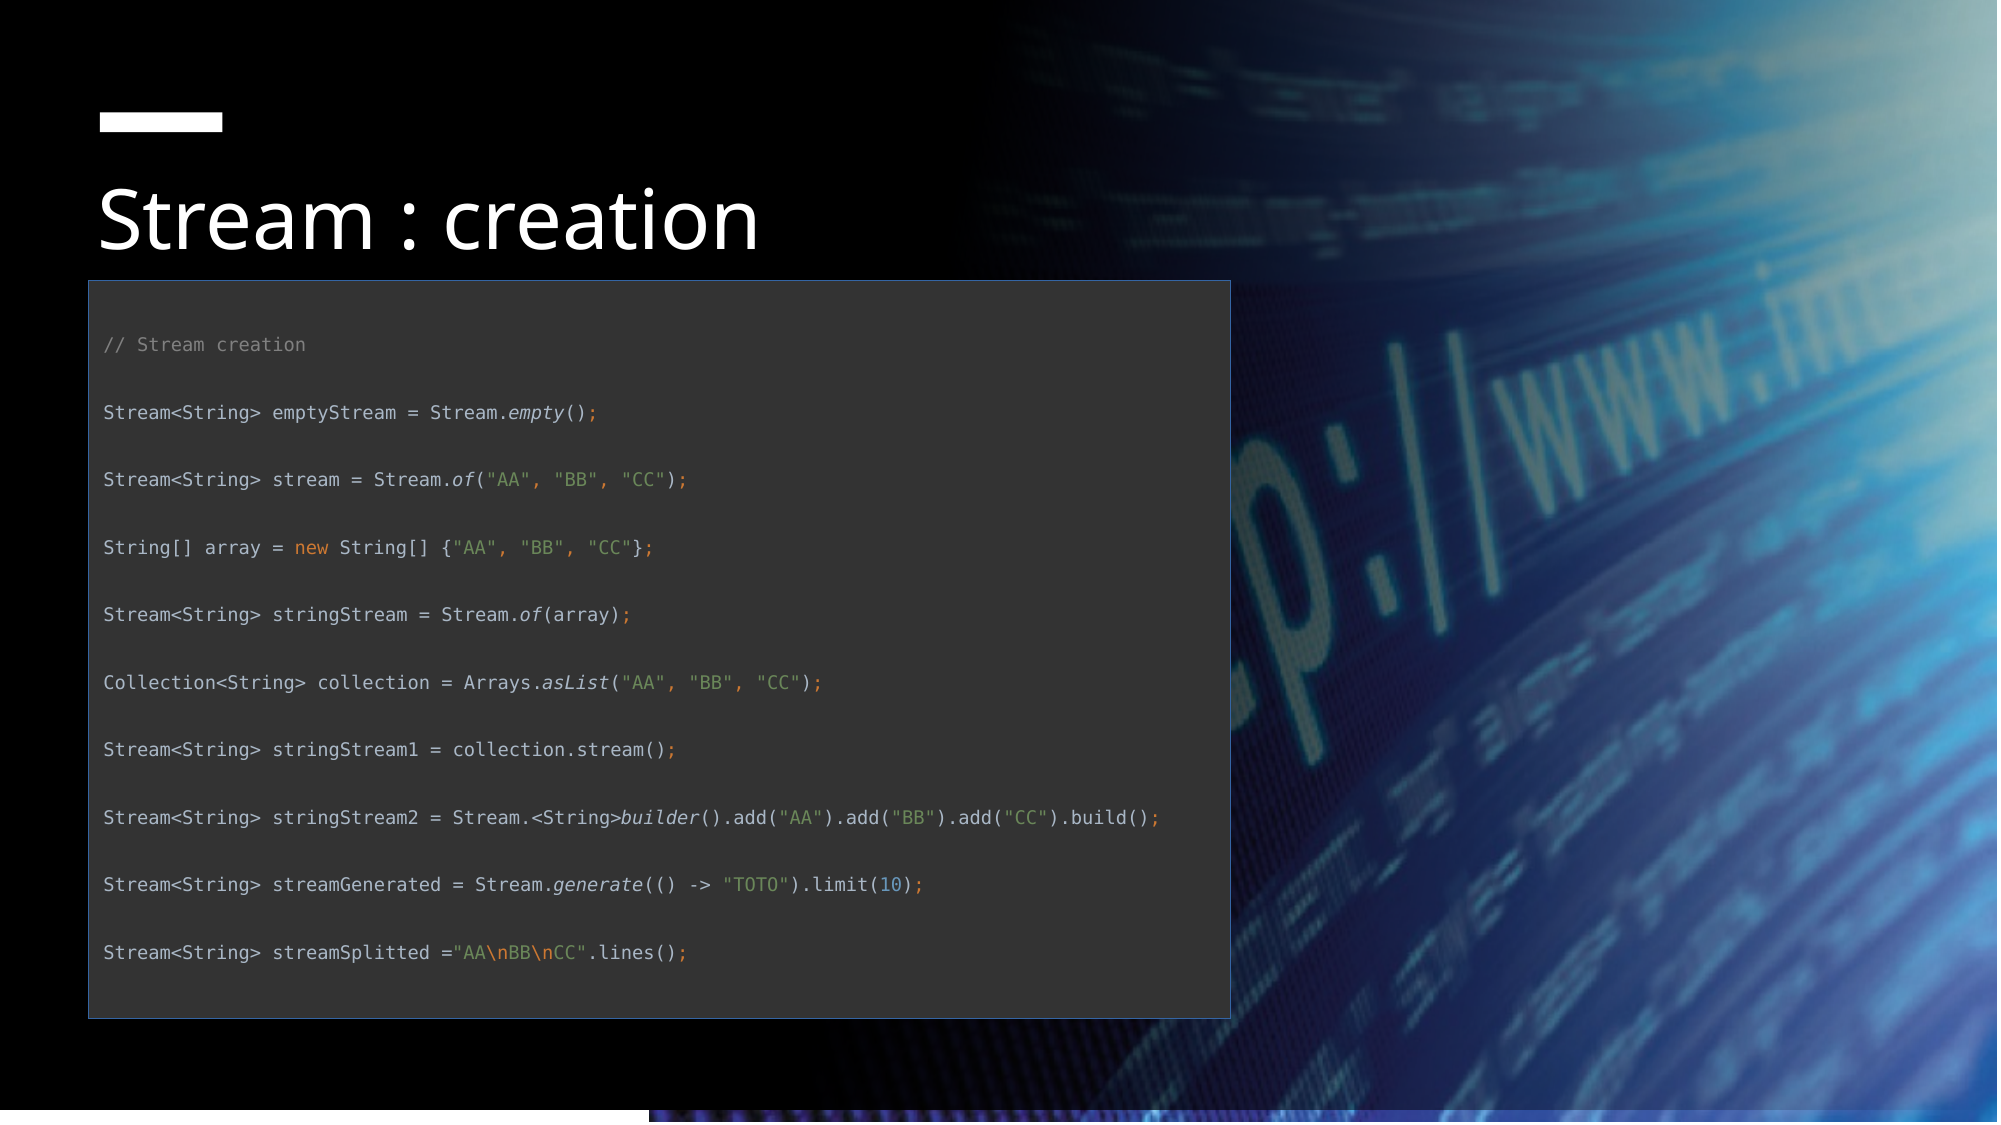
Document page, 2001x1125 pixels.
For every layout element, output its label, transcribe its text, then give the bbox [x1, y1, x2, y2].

text_box Stream : creation [97, 166, 644, 240]
text_box [83, 383, 88, 819]
text_box // Stream creation Stream<String> emptyStream = Stream.empty(); Stream<String> stream = Stream.of("AA", "BB", "CC"); String[] array = new String[] {"AA", "BB", "CC"}; Stream<String> stringStream = Stream.of(array); Collection<String> collection = Arrays.asList("AA", "BB", "CC"); Stream<String> stringStream1 = collection.stream(); Stream<String> stringStream2 = Stream.<String>builder().add("AA").add("BB").add("CC").build(); Stream<String> streamGenerated = Stream.generate(() -> "TOTO").limit(10); Stream<String> streamSplitted ="AA\nBB\nCC".lines(); [88, 280, 644, 1019]
picture [649, 0, 1998, 1122]
text_box [99, 112, 223, 133]
text_box [0, 0, 646, 1110]
